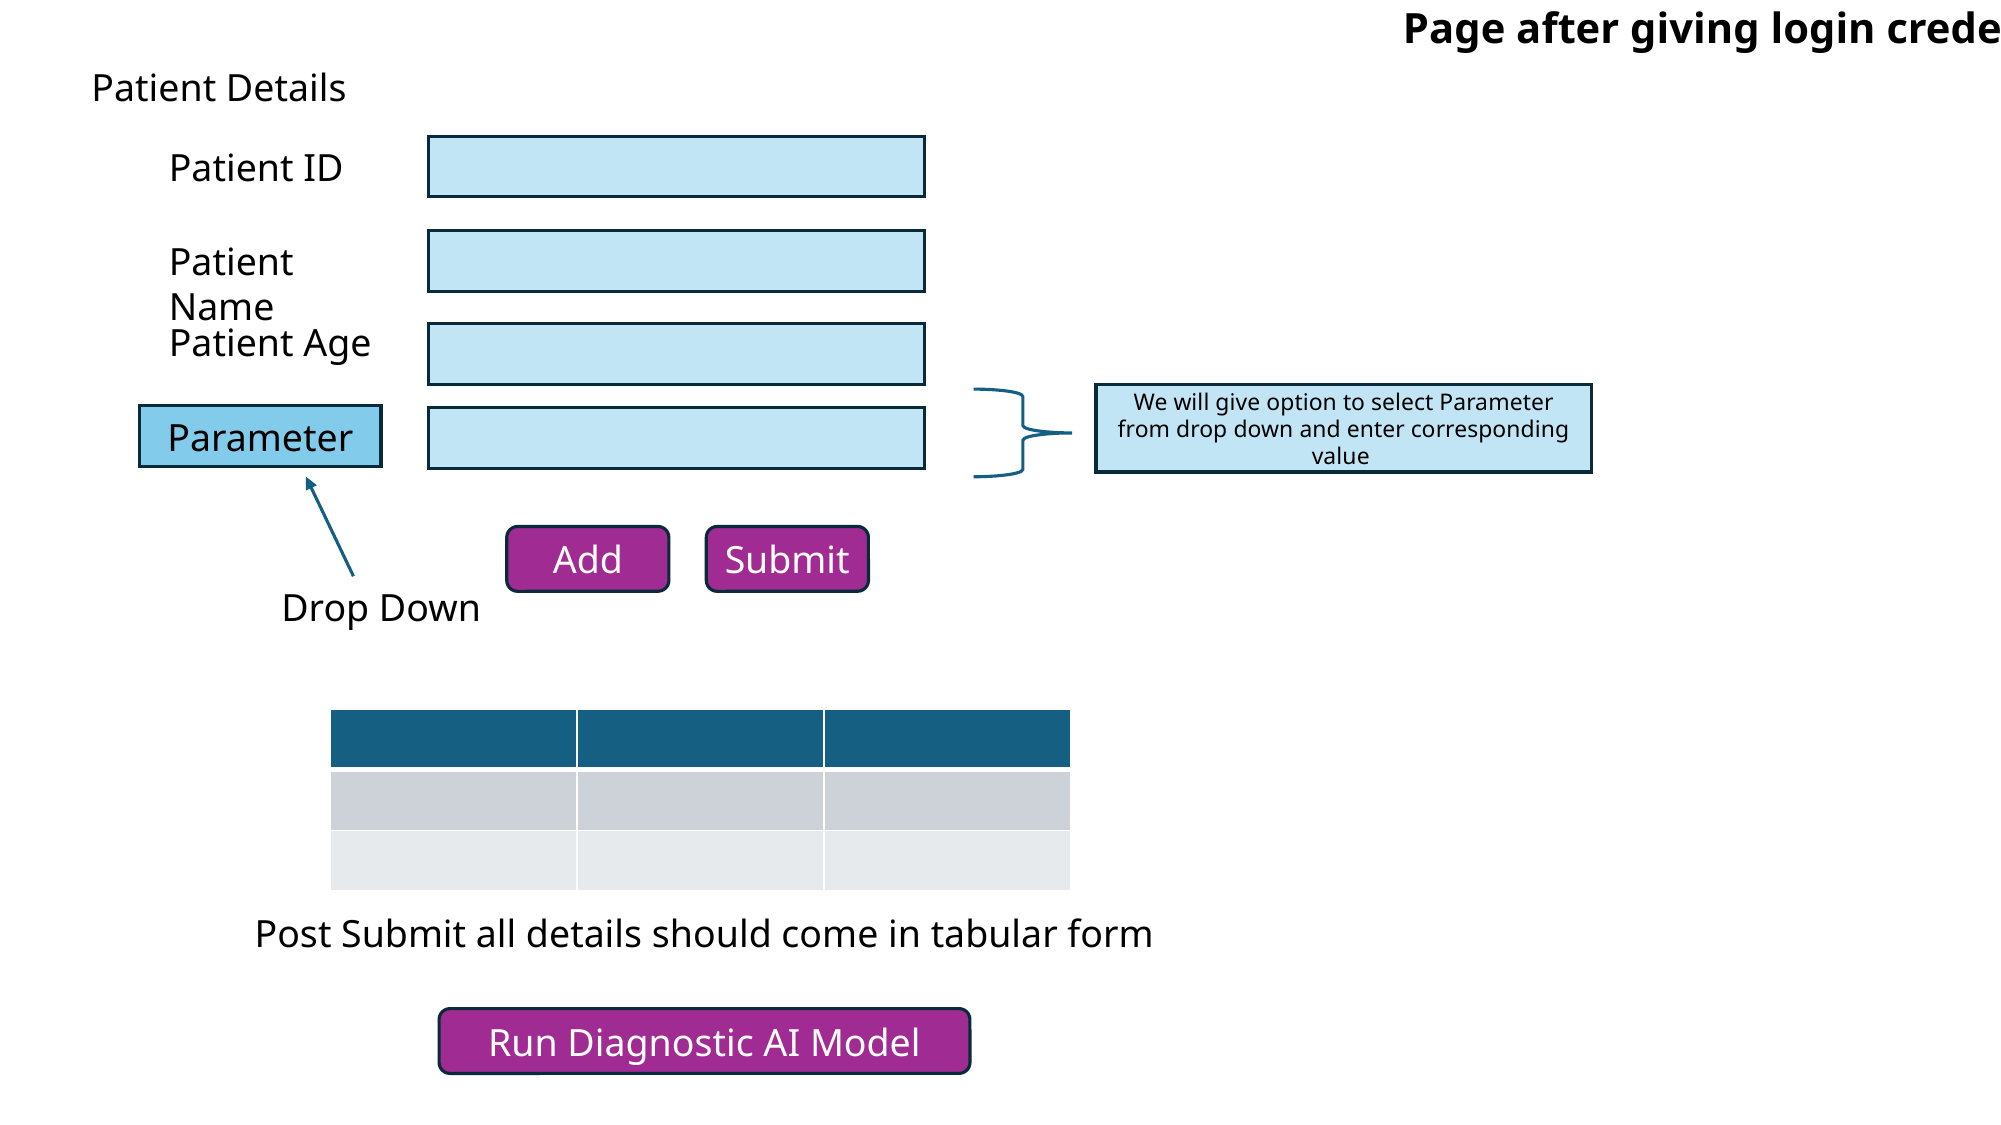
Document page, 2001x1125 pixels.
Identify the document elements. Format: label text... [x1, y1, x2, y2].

text_box Parameter [138, 404, 383, 468]
text_box [973, 387, 1073, 479]
text_box Patient ID [154, 136, 423, 197]
table_cell [825, 831, 1070, 890]
table_header [331, 710, 576, 767]
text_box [305, 476, 354, 577]
text_box [427, 406, 926, 470]
text_box Post Submit all details should come in tabular form [239, 902, 1170, 963]
text_box Add [505, 524, 671, 593]
text_box Patient Age [154, 311, 423, 372]
text_box Run Diagnostic AI Model [437, 1007, 972, 1076]
table_cell [331, 831, 576, 890]
text_box Patient Details [76, 57, 362, 117]
table_cell [825, 772, 1070, 830]
table_header [578, 710, 823, 767]
table_cell [578, 831, 823, 890]
text_box Submit [704, 524, 871, 593]
text_box Drop Down [266, 576, 496, 636]
text_box [427, 322, 926, 386]
table_cell [578, 772, 823, 830]
table_cell [331, 772, 576, 830]
text_box We will give option to select Parameter from drop down and enter corresponding value [1094, 383, 1593, 474]
table_header [825, 710, 1070, 767]
text_box Patient Name [154, 230, 423, 311]
text_box [427, 229, 926, 293]
text_box [427, 135, 926, 198]
text_box Page after giving login credentials [1387, 0, 2000, 77]
